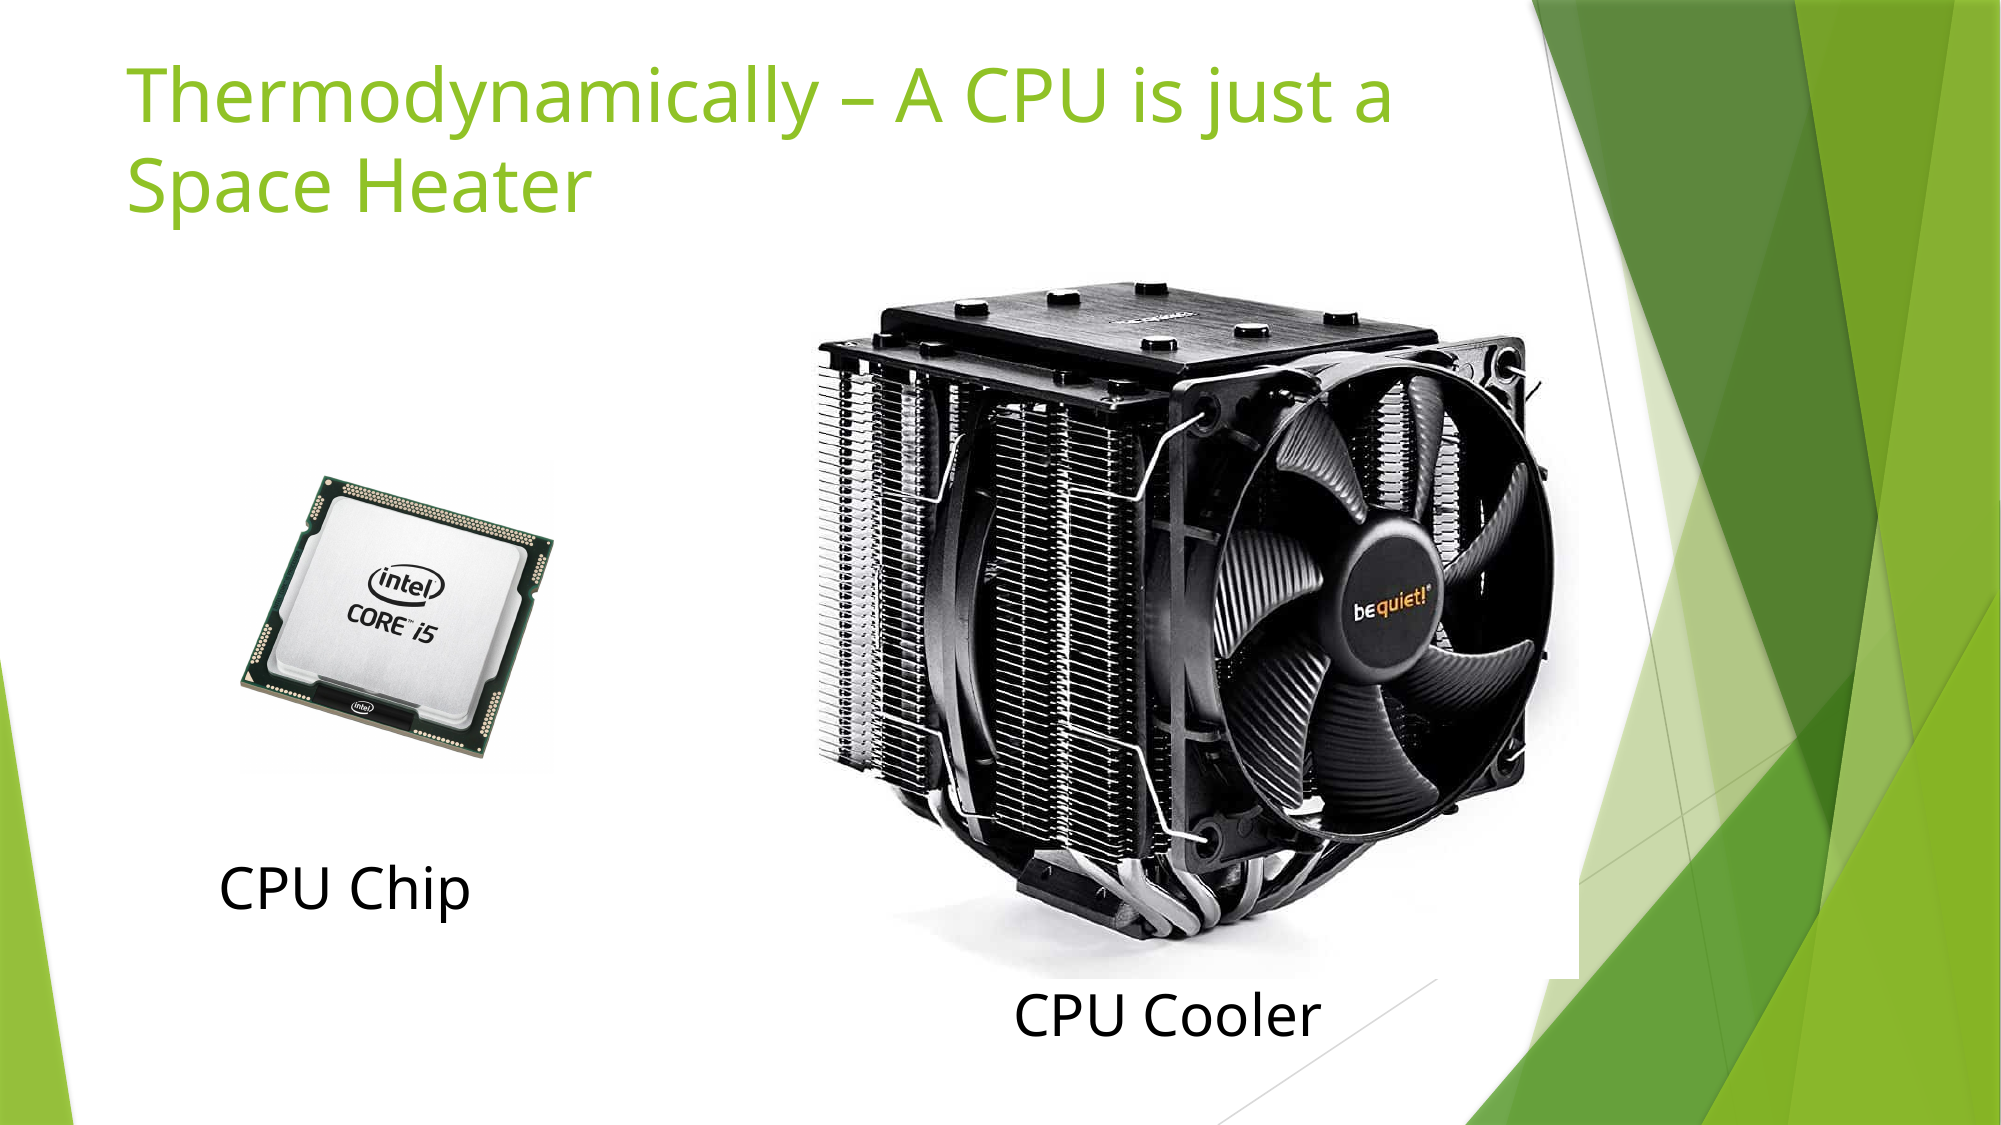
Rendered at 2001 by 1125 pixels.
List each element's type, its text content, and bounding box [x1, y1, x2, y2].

text_box CPU Chip [204, 844, 487, 929]
picture [240, 459, 555, 774]
text_box CPU Cooler [998, 989, 1337, 1056]
picture [765, 256, 1579, 980]
title Thermodynamically – A CPU is just a Space Heater [111, 40, 1522, 258]
